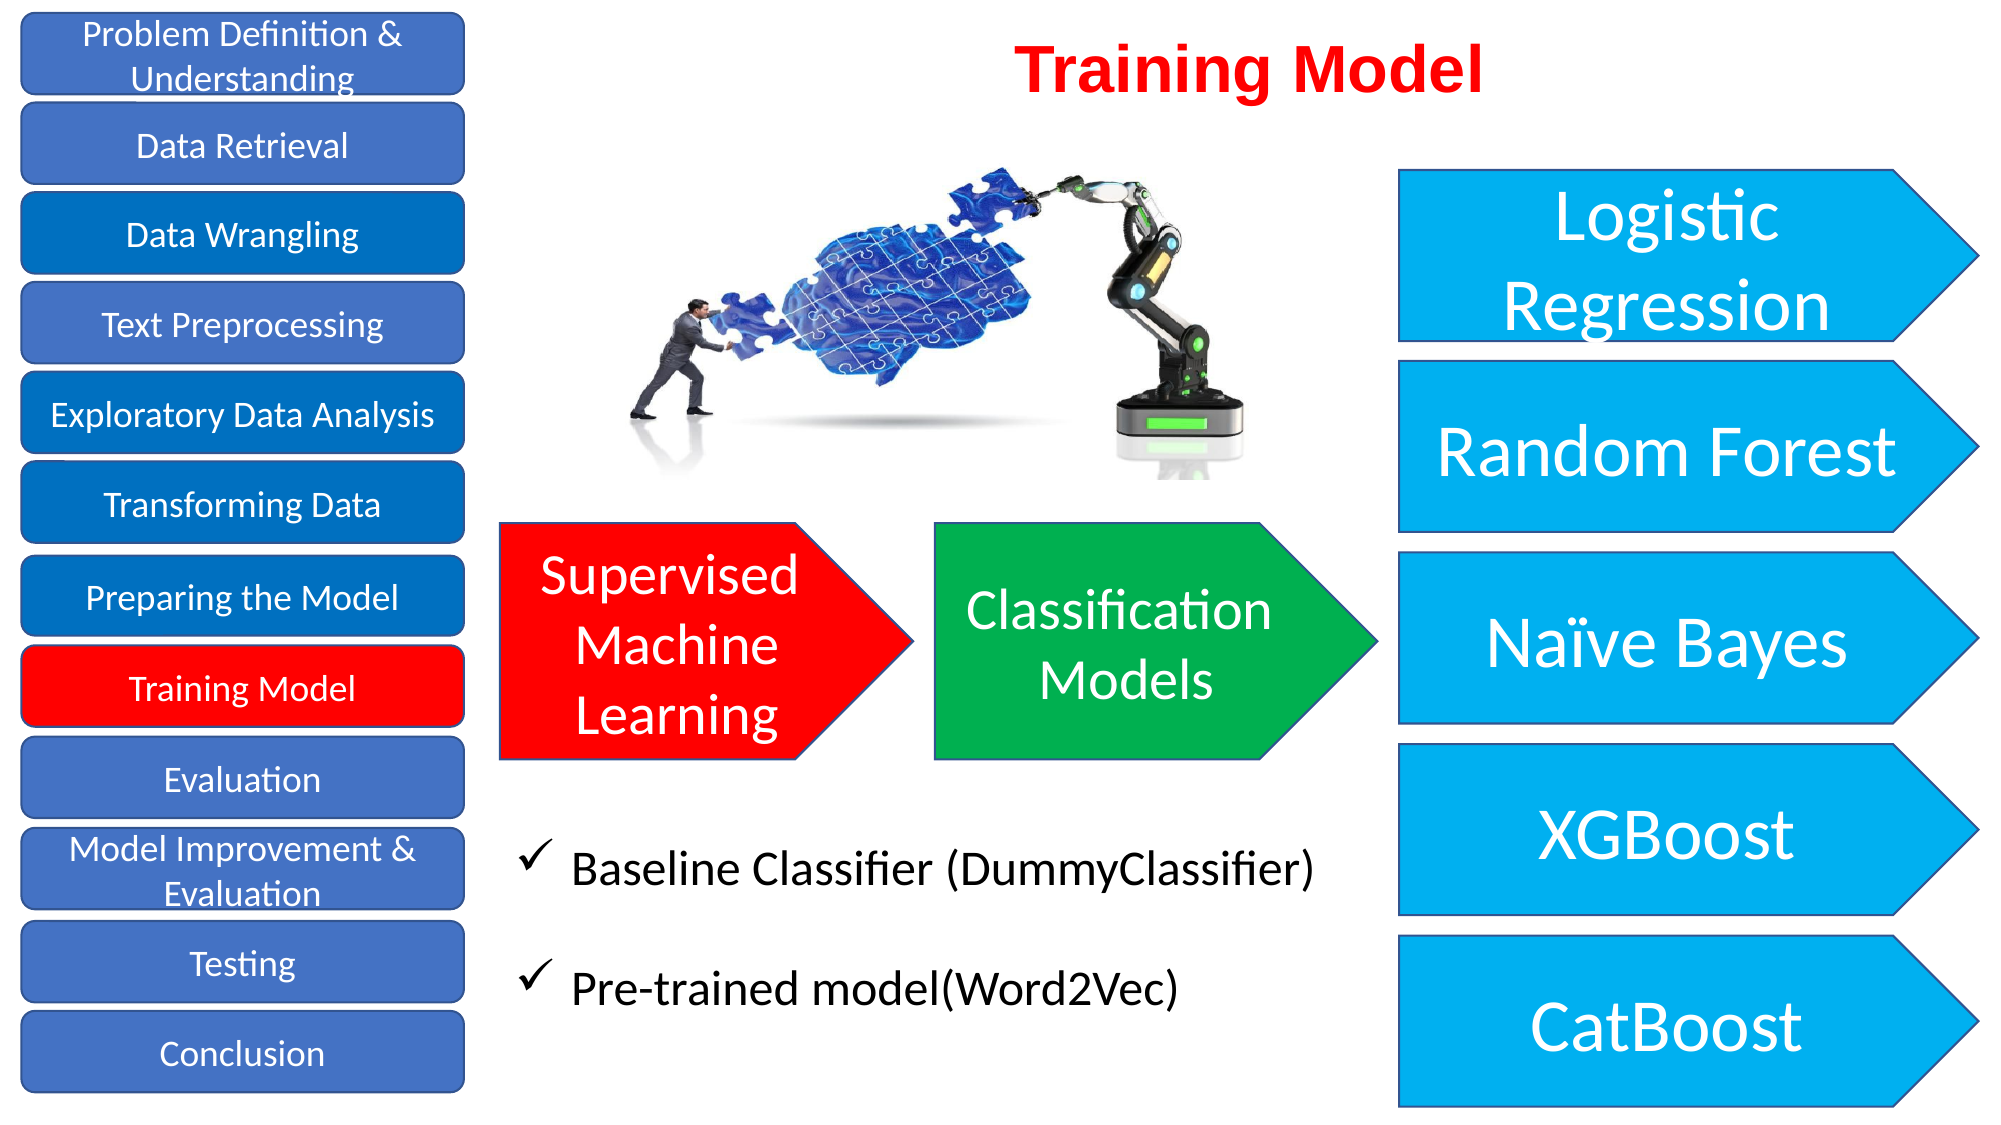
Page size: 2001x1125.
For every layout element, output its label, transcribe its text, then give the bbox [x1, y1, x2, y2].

text_box Baseline Classifier (DummyClassifier) Pre-trained model(Word2Vec) [500, 827, 1350, 1023]
text_box Exploratory Data Analysis [20, 370, 465, 455]
picture [577, 137, 1249, 480]
text_box Model Improvement & Evaluation [20, 826, 465, 911]
text_box Random Forest [1398, 359, 1980, 533]
text_box Problem Definition & Understanding [20, 11, 465, 96]
text_box Text Preprocessing [20, 280, 465, 365]
text_box CatBoost [1398, 934, 1980, 1108]
text_box Transforming Data [20, 460, 465, 544]
text_box Testing [20, 919, 465, 1004]
text_box Classification Models [933, 522, 1379, 761]
text_box Supervised Machine Learning [498, 522, 915, 761]
text_box Data Wrangling [20, 191, 465, 275]
text_box Logistic Regression [1398, 168, 1980, 343]
text_box XGBoost [1398, 743, 1980, 917]
title Training Model [500, 12, 2000, 115]
text_box Naïve Bayes [1398, 551, 1980, 725]
text_box Preparing the Model [20, 554, 465, 637]
text_box Evaluation [20, 735, 465, 820]
text_box Training Model [20, 644, 465, 728]
text_box Data Retrieval [20, 101, 465, 185]
text_box Conclusion [20, 1009, 465, 1094]
